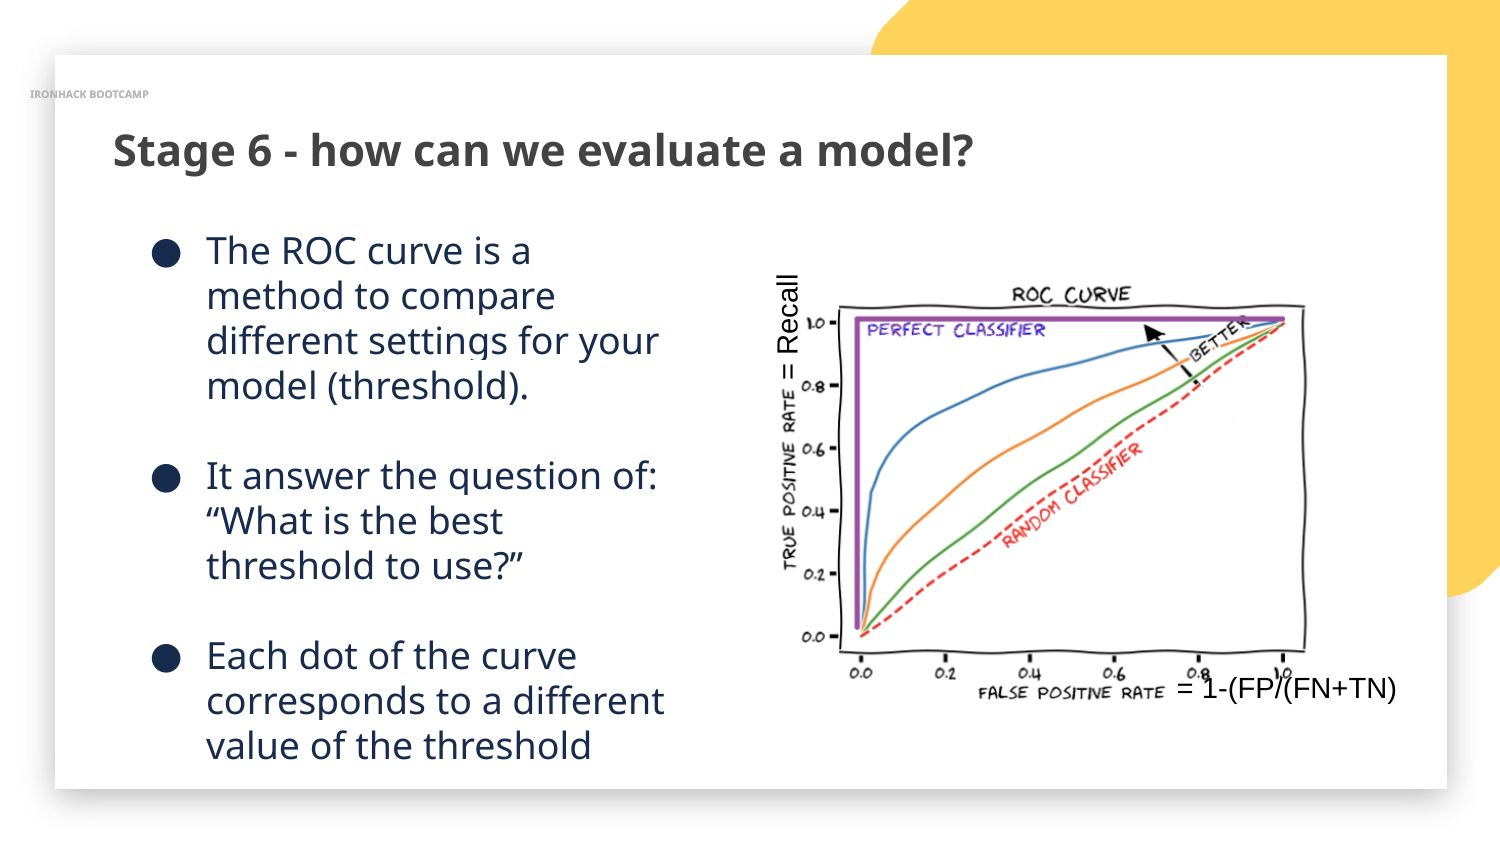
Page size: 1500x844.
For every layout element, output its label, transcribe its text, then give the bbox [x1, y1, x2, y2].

text_box The ROC curve is a method to compare different settings for your model (threshold). It answer the question of: “What is the best threshold to use?” Each dot of the curve corresponds to a different value of the threshold [115, 212, 685, 696]
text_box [714, 87, 1445, 734]
text_box IRONHACK BOOTCAMP [15, 71, 354, 108]
text_box Stage 6 - how can we evaluate a model? [97, 107, 709, 224]
picture [0, 0, 1500, 844]
